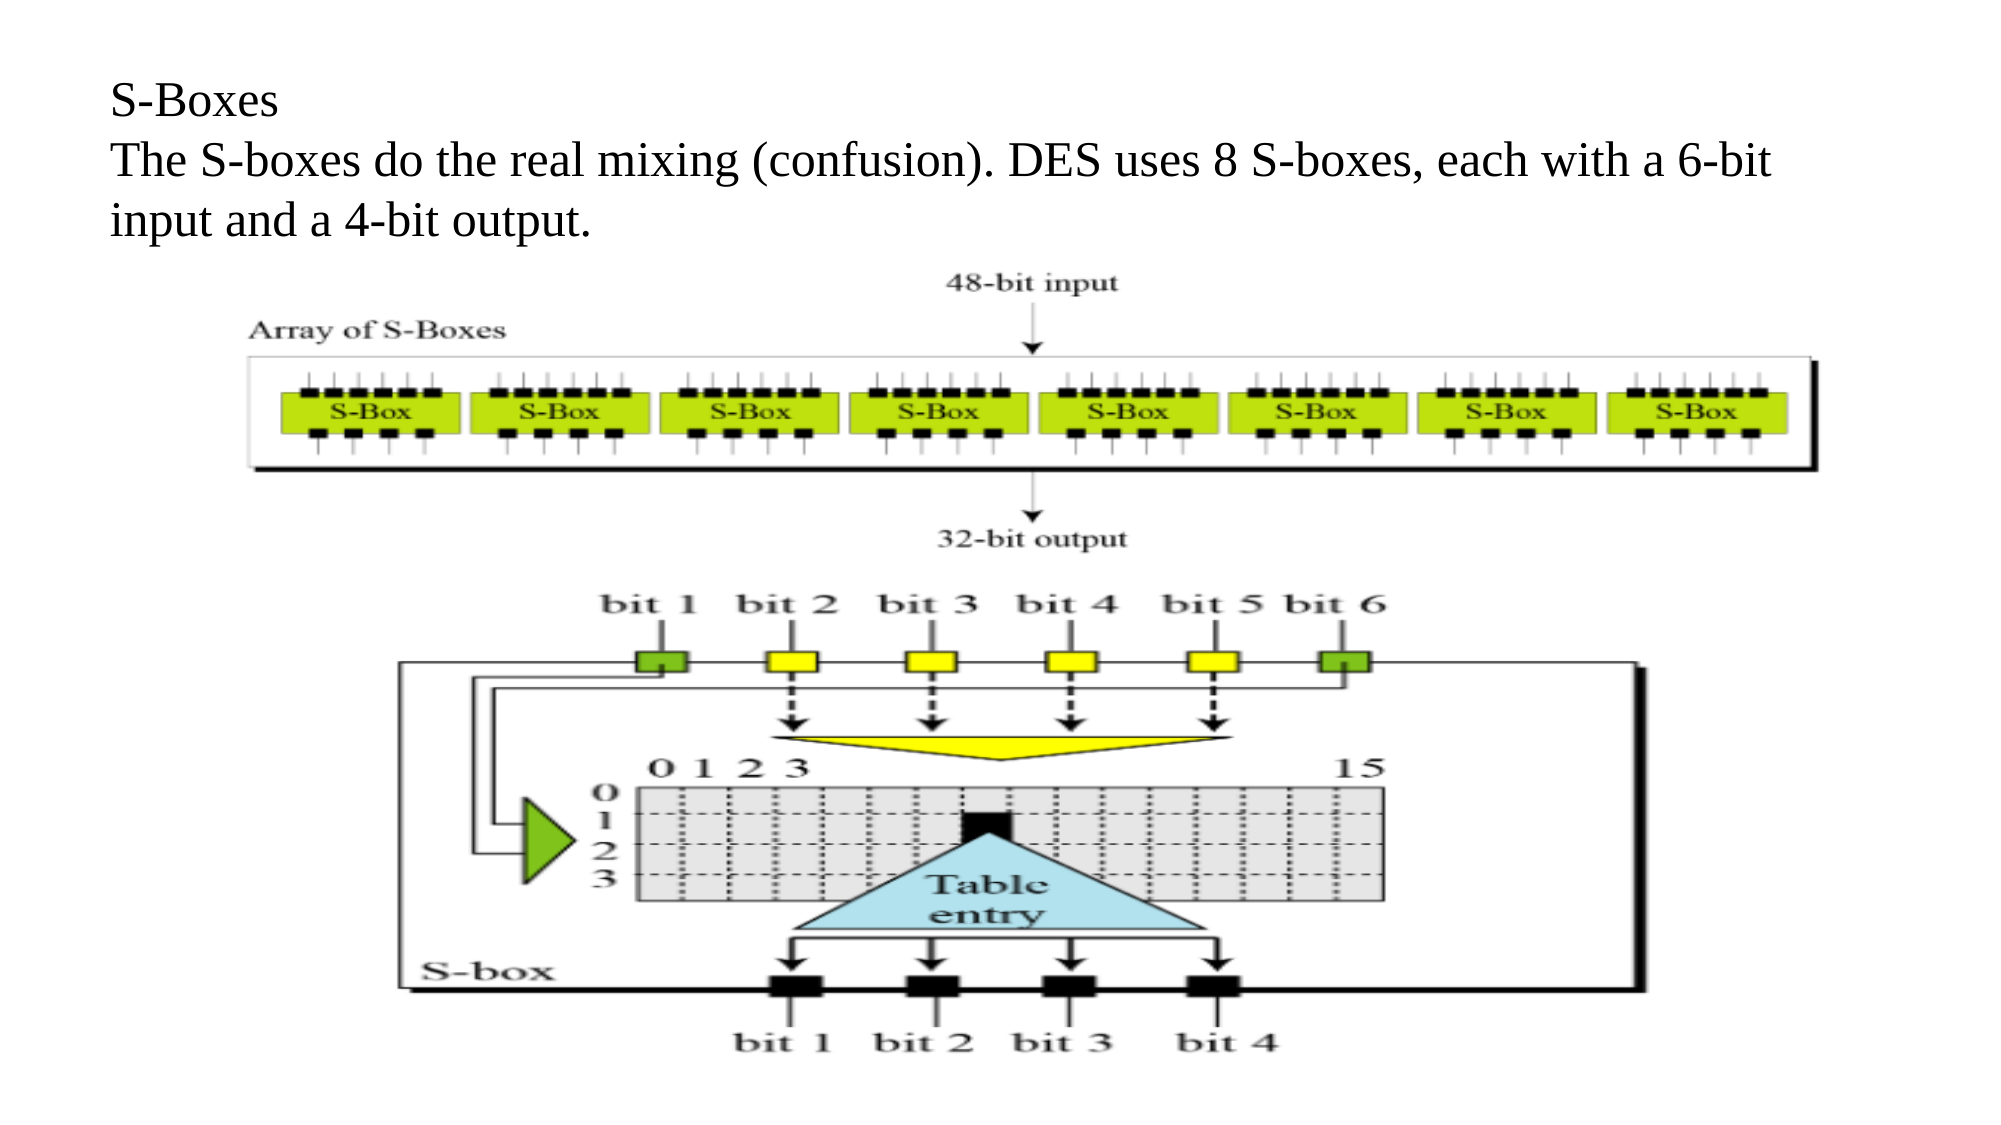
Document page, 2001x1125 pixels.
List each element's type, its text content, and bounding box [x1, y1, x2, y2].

text_box S-Boxes The S-boxes do the real mixing (confusion). DES uses 8 S-boxes, each with a 6-bit input and a 4-bit output. [94, 59, 1883, 257]
picture [189, 256, 1883, 1079]
